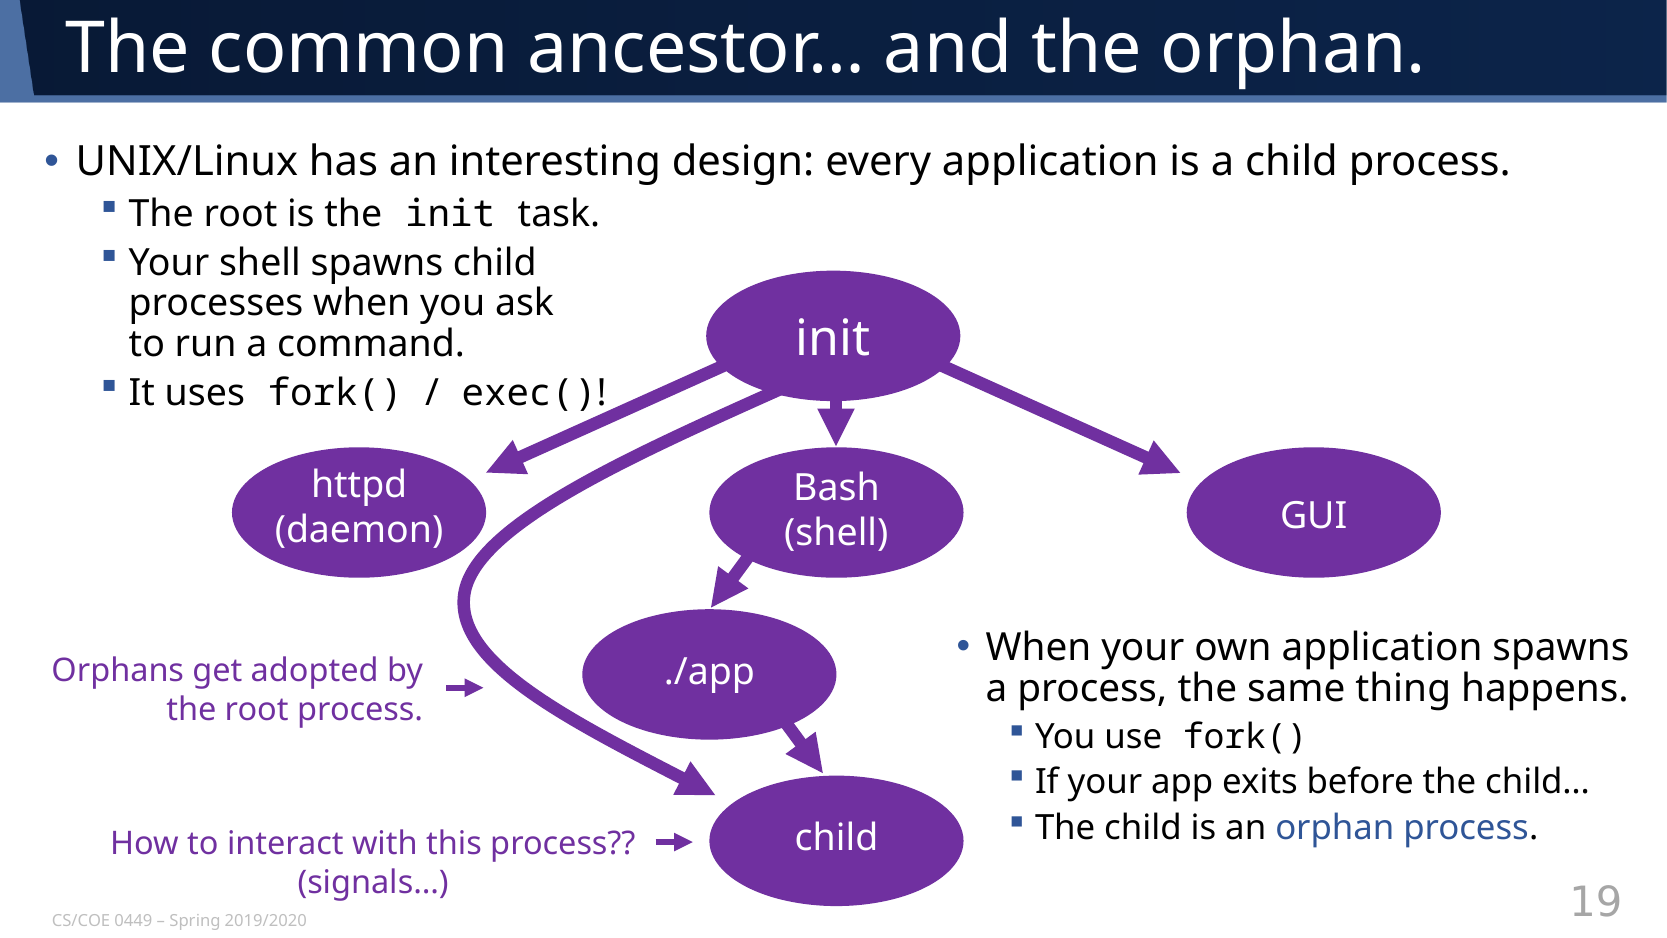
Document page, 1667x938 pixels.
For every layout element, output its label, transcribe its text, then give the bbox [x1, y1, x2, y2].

text_box [705, 269, 962, 403]
list UNIX/Linux has an interesting design: every application is a child process. The root is the init task. Your shell spawns child processes when you ask to run a command. It uses fork() / exec()! [29, 132, 1634, 538]
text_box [941, 365, 1181, 473]
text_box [710, 556, 749, 608]
text_box [1185, 446, 1442, 579]
text_box [306, 446, 412, 452]
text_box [486, 365, 725, 473]
text_box GUI [1246, 483, 1382, 544]
text_box [725, 610, 838, 741]
text_box [772, 446, 901, 455]
text_box [460, 471, 488, 554]
text_box When your own application spawns a process, the same thing happens. You use fork() If your app exits before the child… The child is an orphan process. [941, 619, 1654, 916]
text_box [753, 456, 965, 579]
text_box How to interact with this process?? (signals…) [0, 814, 747, 907]
text_box child [768, 805, 904, 866]
footer CS/COE 0449 – Spring 2019/2020 [0, 907, 360, 937]
text_box [719, 774, 941, 908]
text_box ./app [731, 639, 777, 699]
picture [0, 0, 1667, 938]
text_box httpd (daemon) [258, 452, 460, 558]
text_box [230, 471, 258, 554]
text_box init [780, 298, 886, 373]
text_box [785, 722, 823, 774]
title The common ancestor… and the orphan. [50, 3, 1667, 97]
text_box [462, 388, 781, 796]
text_box Bash (shell) [768, 455, 904, 561]
text_box Orphans get adopted by the root process. [29, 641, 439, 735]
text_box [265, 558, 453, 579]
